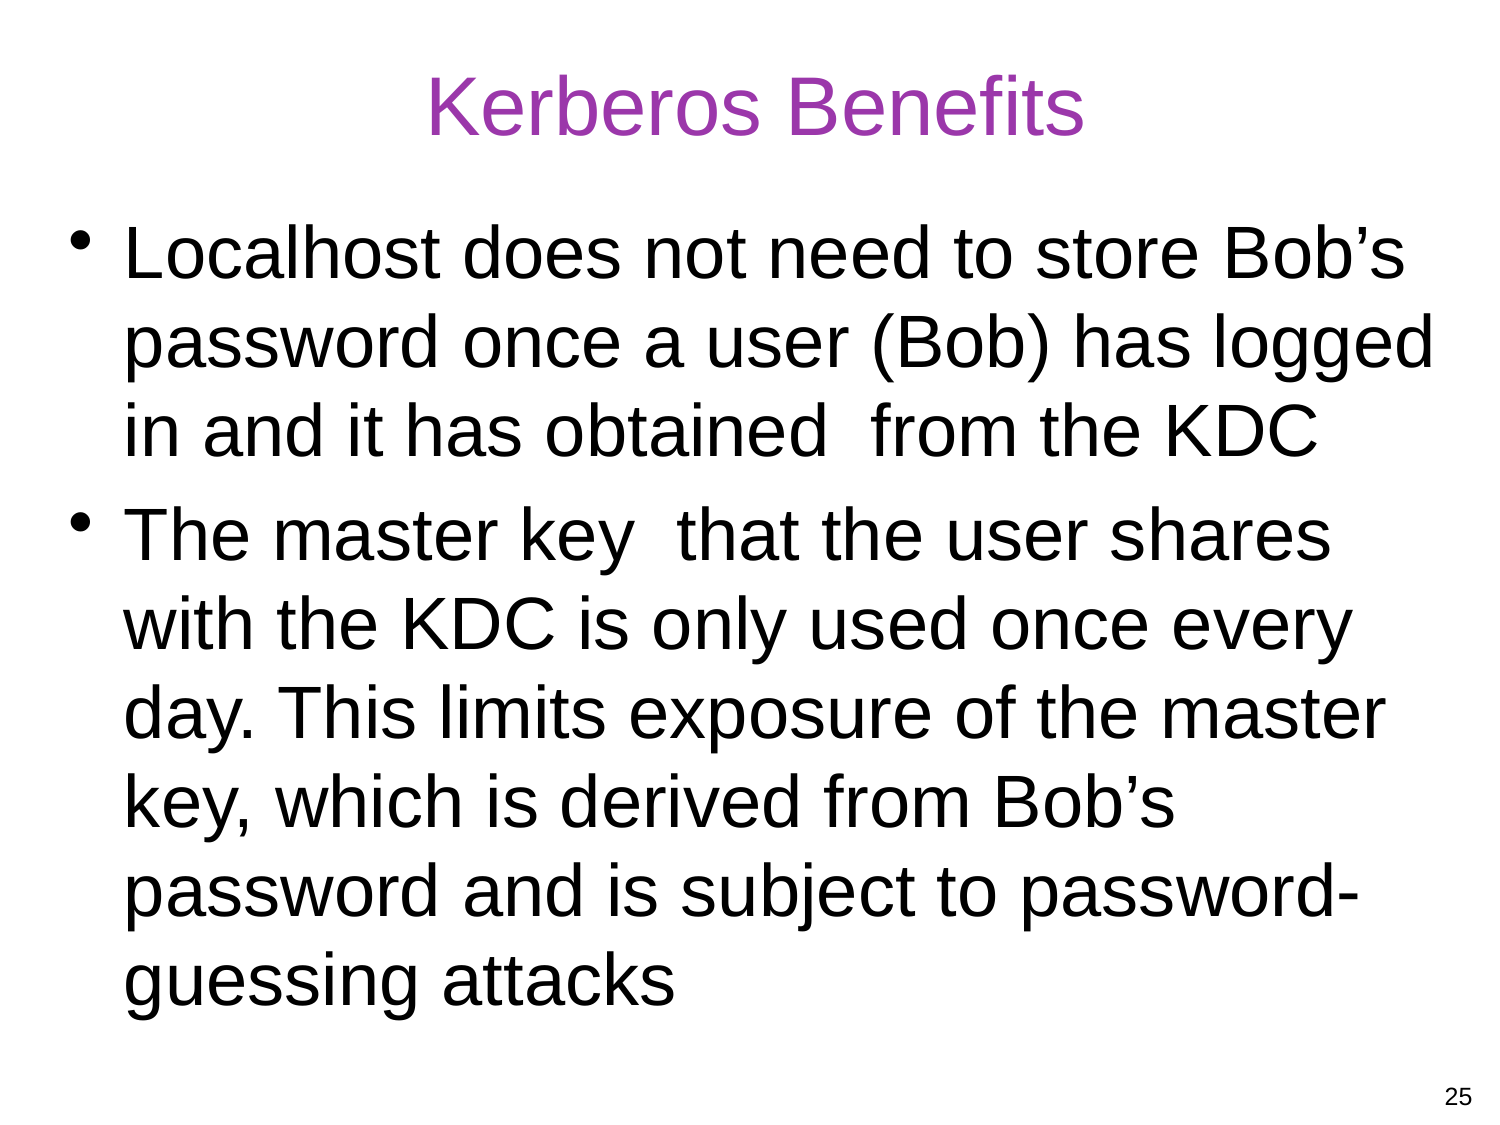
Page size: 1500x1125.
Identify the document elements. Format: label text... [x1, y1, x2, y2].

slide_number 25 [1137, 1073, 1488, 1114]
title Kerberos Benefits [52, 30, 1459, 174]
